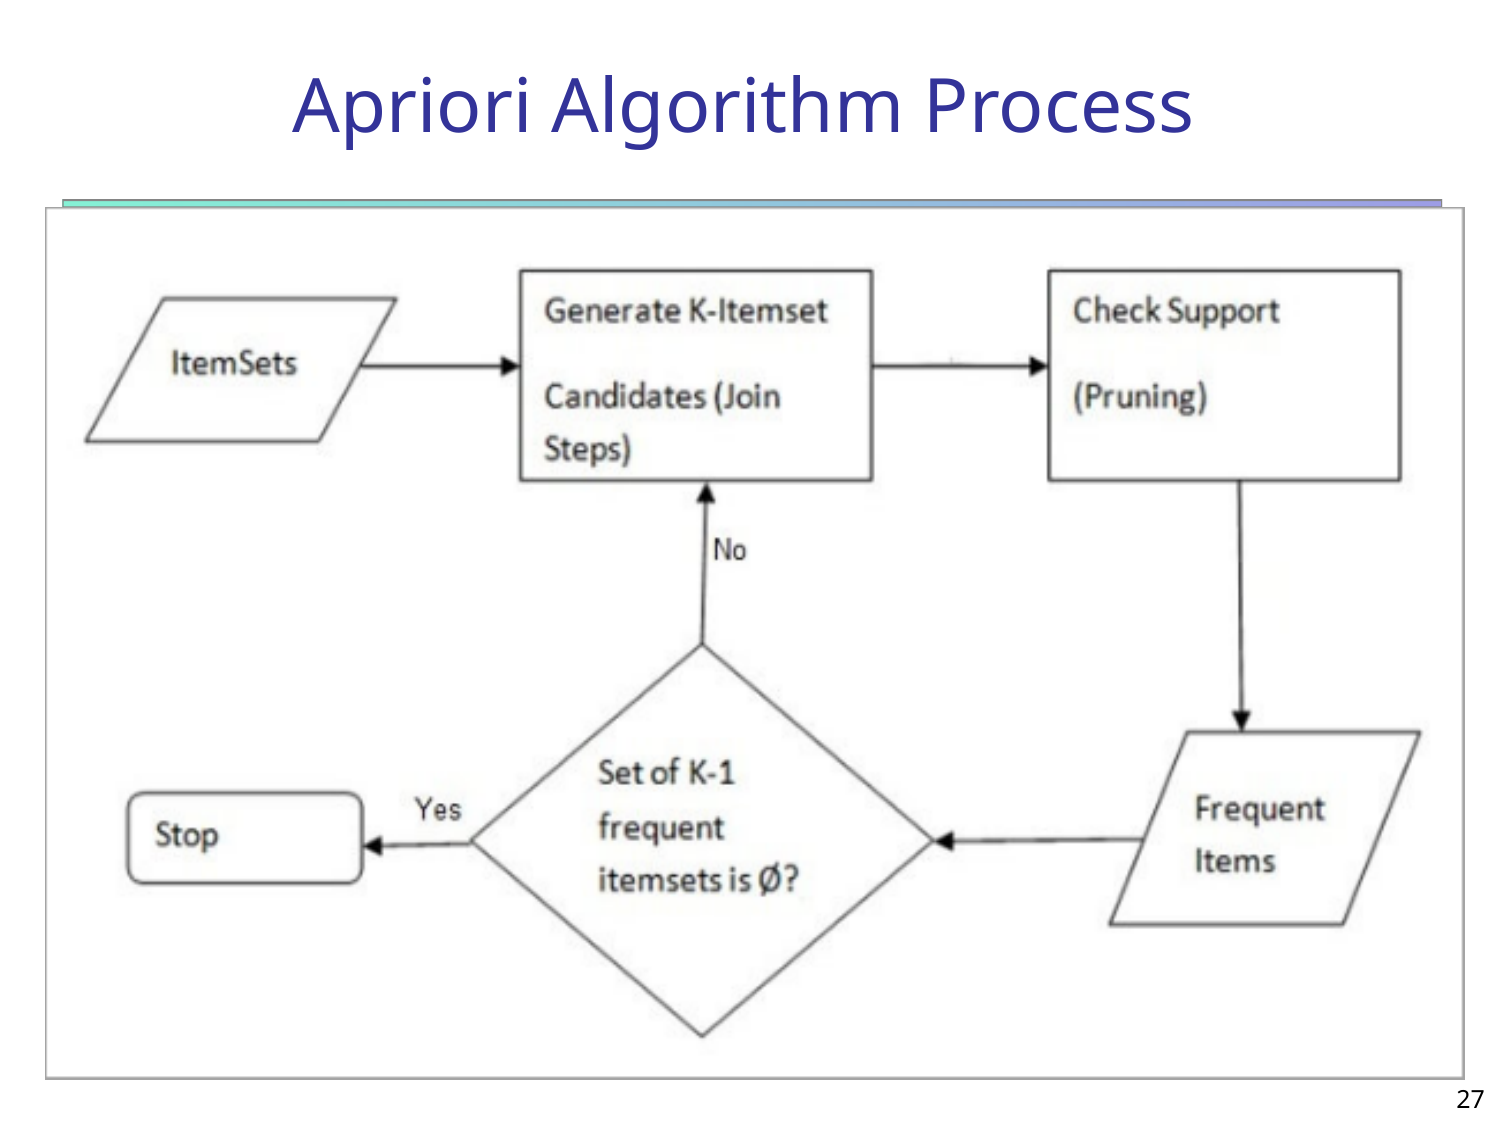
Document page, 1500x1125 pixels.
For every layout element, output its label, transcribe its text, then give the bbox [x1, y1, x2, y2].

slide_number ‹#› [1187, 1062, 1500, 1125]
picture [45, 207, 1465, 1080]
title Apriori Algorithm Process [62, 62, 1425, 163]
